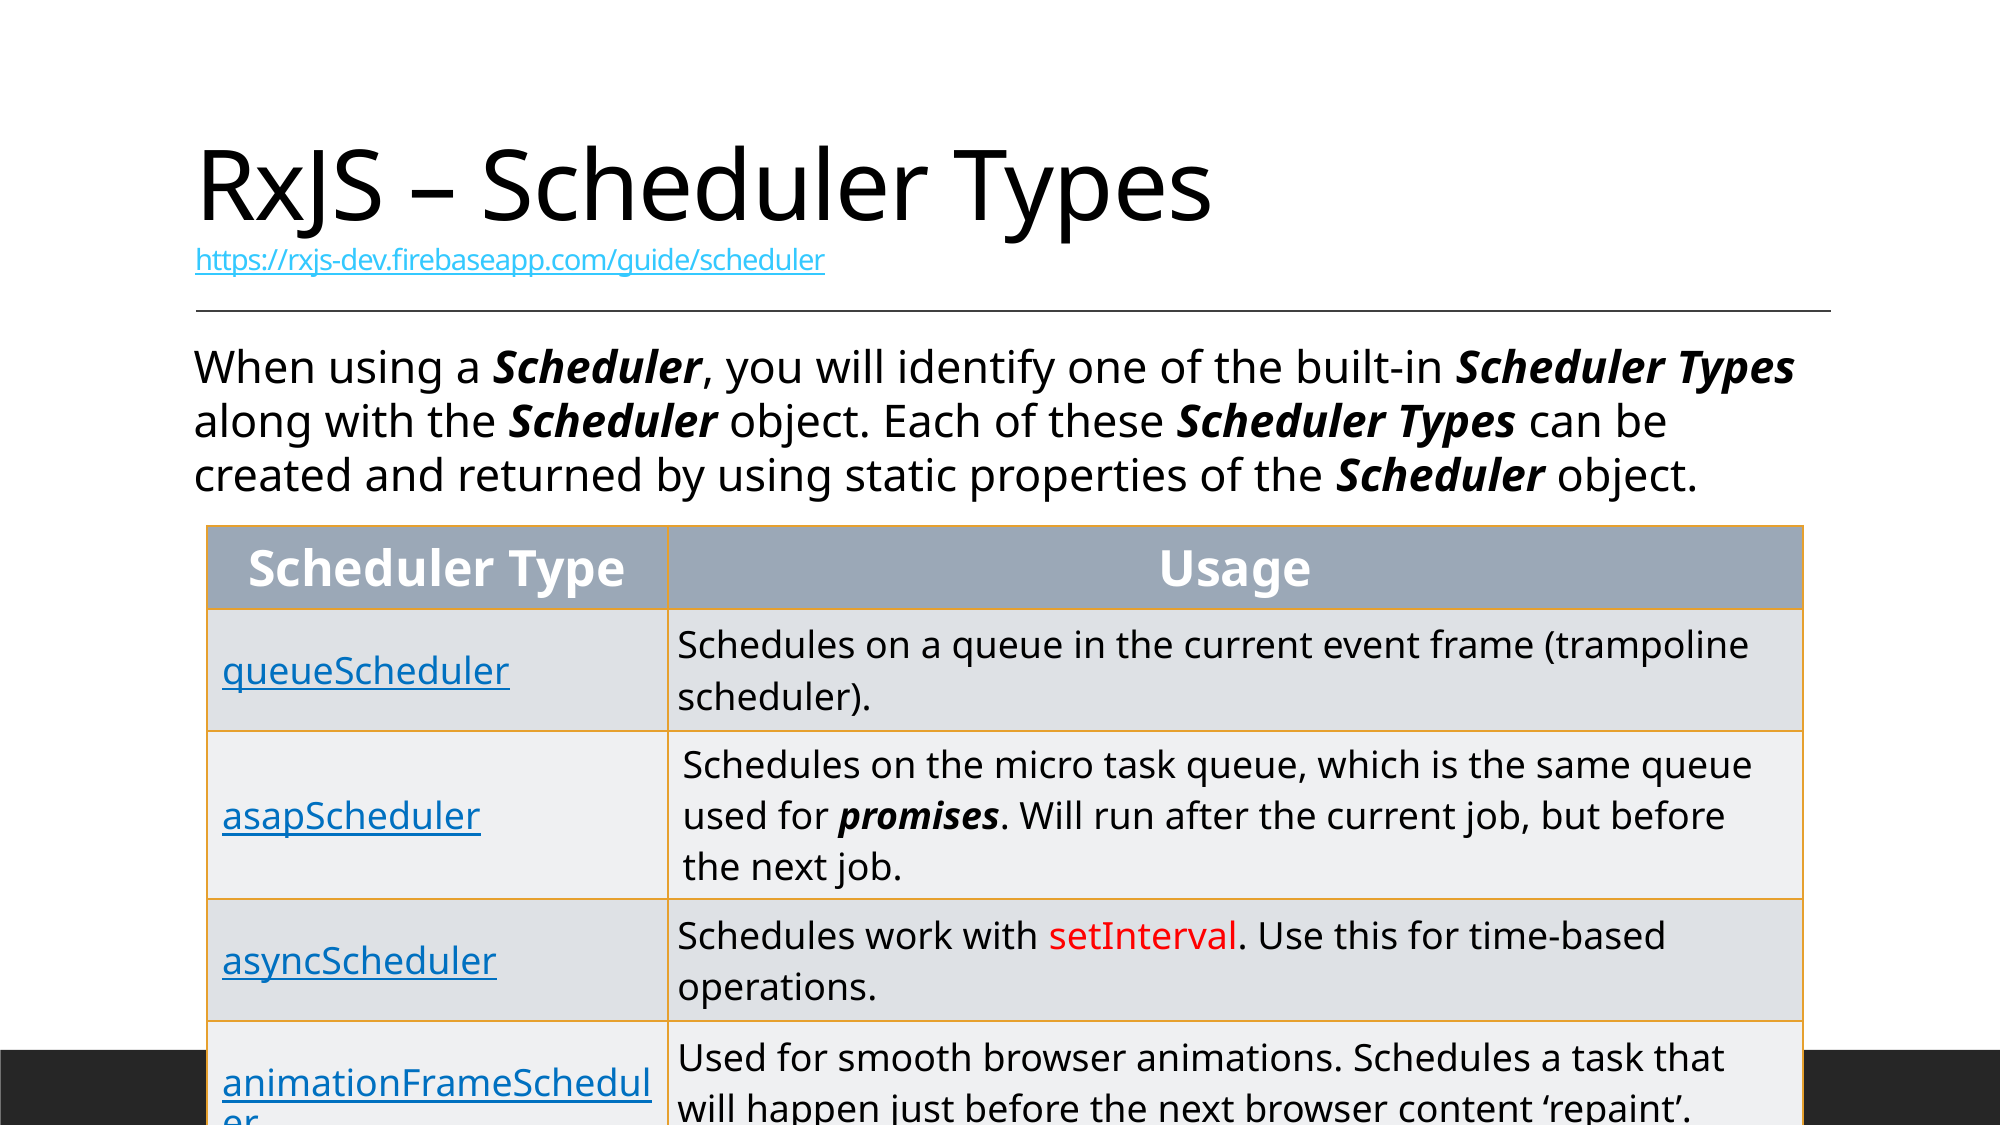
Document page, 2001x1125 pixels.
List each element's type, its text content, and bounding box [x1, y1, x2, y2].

table_cell animationFrameScheduler [208, 1022, 667, 1125]
table_cell Used for smooth browser animations. Schedules a task that will happen just before the next browser content ‘repaint’. [669, 1022, 1802, 1125]
list When using a Scheduler, you will identify one of the built-in Scheduler Types along with the Scheduler object. Each of these Scheduler Types can be created and returned by using static properties of the Scheduler object. [180, 312, 1830, 526]
table_cell Schedules work with setInterval. Use this for time-based operations. [669, 900, 1802, 1020]
table_cell Schedules on the micro task queue, which is the same queue used for promises. Will run after the current job, but before the next job. [669, 732, 1802, 898]
table_cell queueScheduler [208, 610, 667, 730]
table_cell Schedules on a queue in the current event frame (trampoline scheduler). [669, 610, 1802, 730]
table_cell asyncScheduler [208, 900, 667, 1020]
table_cell asapScheduler [208, 732, 667, 898]
title RxJS – Scheduler Types https://rxjs-dev.firebaseapp.com/guide/scheduler [180, 47, 1830, 285]
table_header Scheduler Type [208, 527, 667, 608]
table_header Usage [669, 527, 1802, 608]
